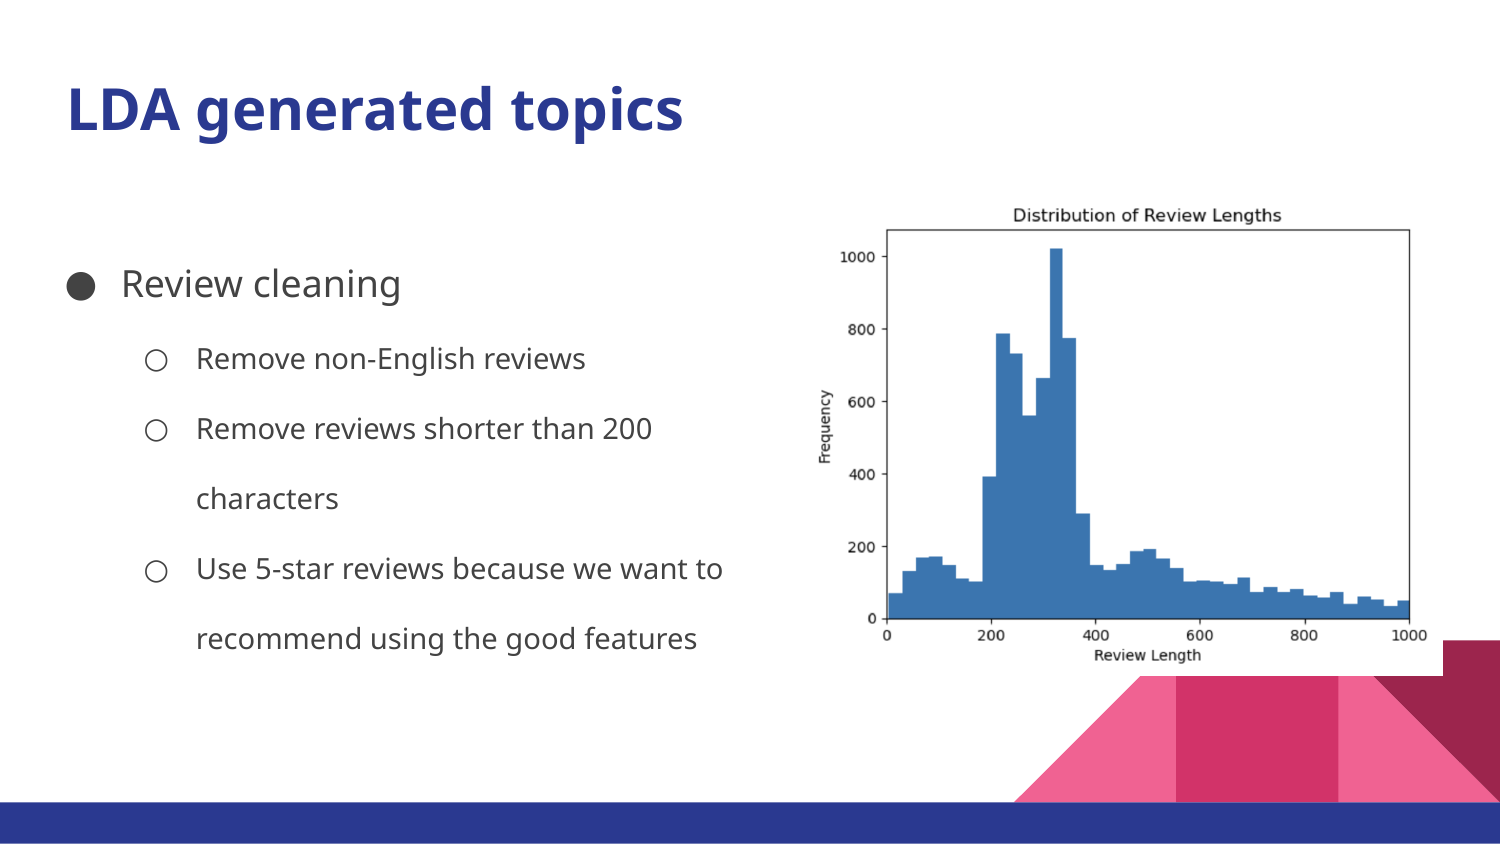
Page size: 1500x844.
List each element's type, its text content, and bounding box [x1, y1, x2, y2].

list Review cleaning Remove non-English reviews Remove reviews shorter than 200 characters Use 5-star reviews because we want to recommend using the good features [30, 199, 799, 748]
title LDA generated topics [51, 57, 1449, 158]
picture [810, 199, 1443, 677]
